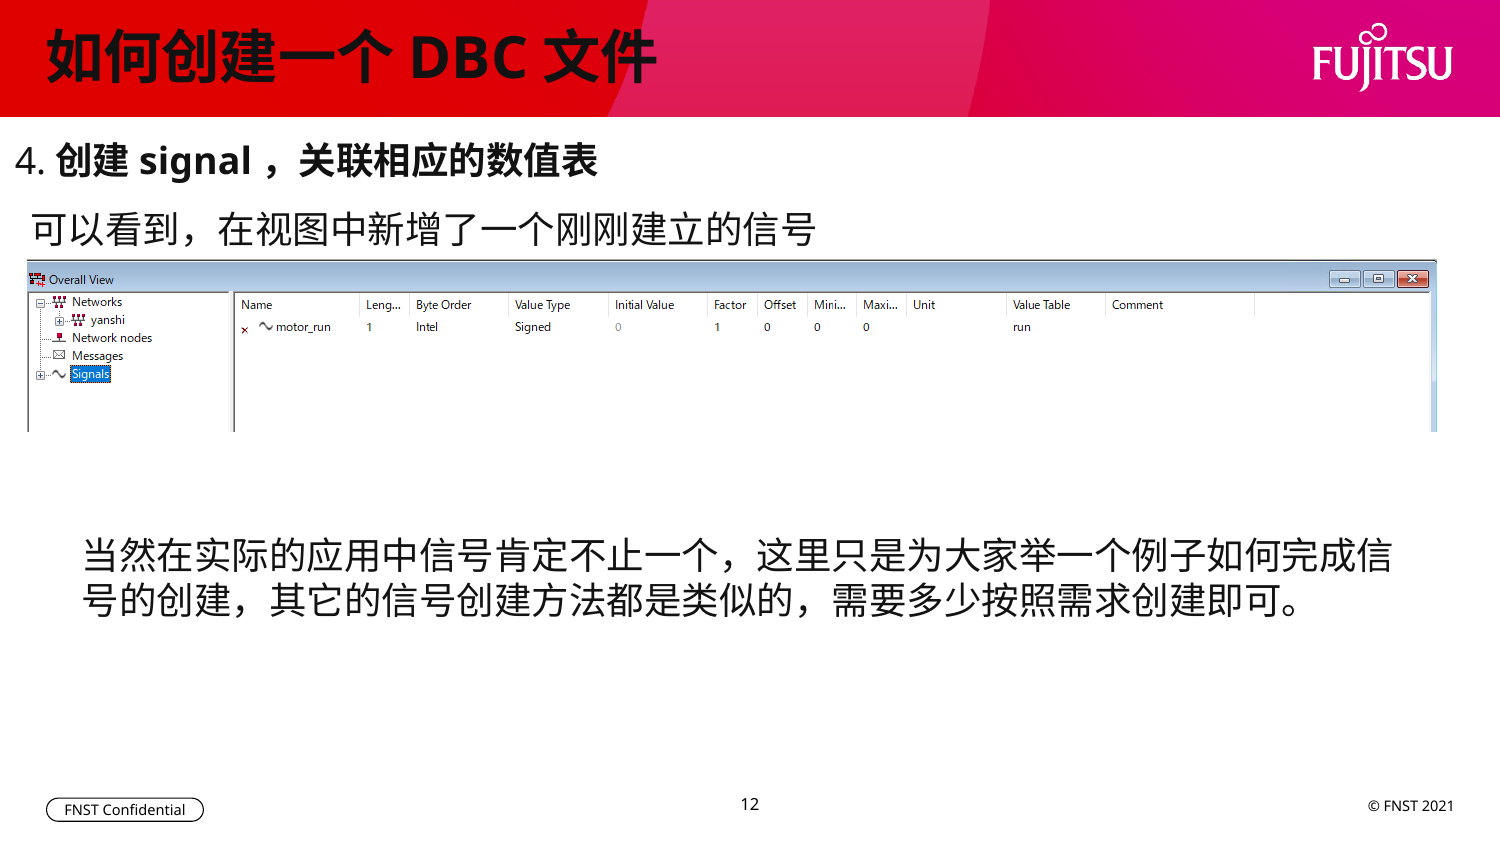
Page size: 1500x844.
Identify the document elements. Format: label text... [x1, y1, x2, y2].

title 如何创建一个DBC文件 [45, 28, 1297, 92]
text_box 当然在实际的应用中信号肯定不止一个，这里只是为大家举一个例子如何完成信号的创建，其它的信号创建方法都是类似的，需要多少按照需求创建即可。 [67, 524, 1433, 630]
picture [0, 0, 1500, 117]
picture [27, 259, 1437, 432]
text_box 可以看到，在视图中新增了一个刚刚建立的信号 [15, 198, 835, 259]
text_box 4.创建signal，关联相应的数值表 [0, 130, 815, 190]
